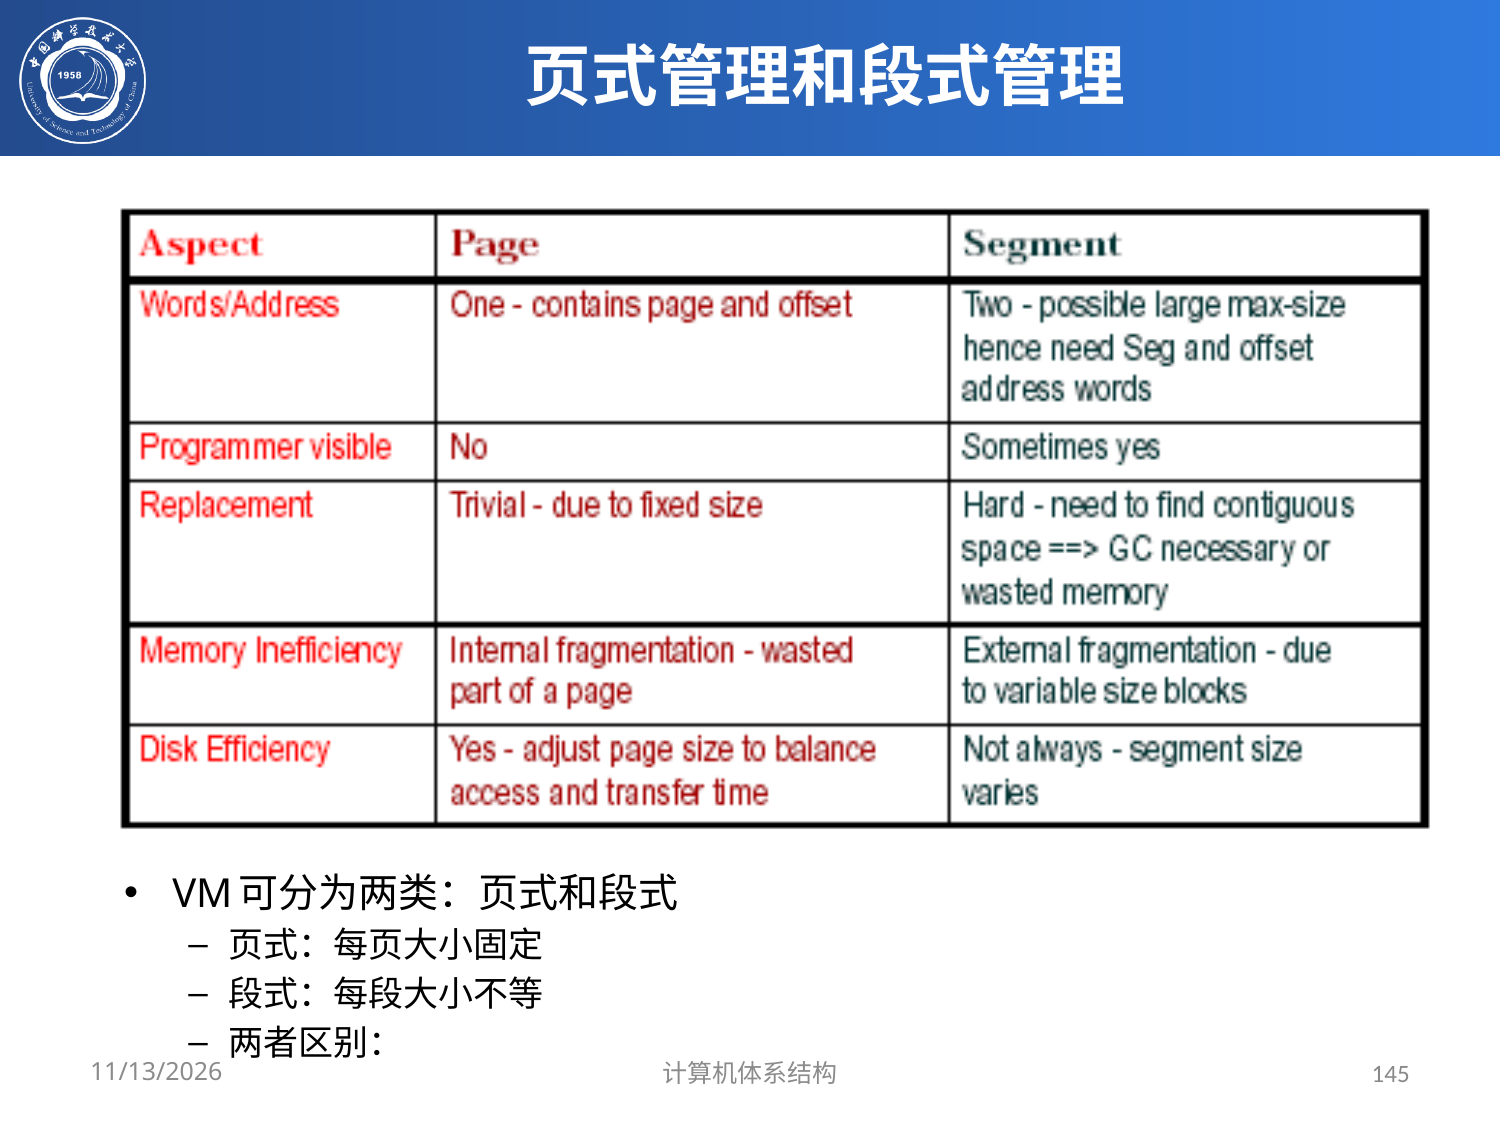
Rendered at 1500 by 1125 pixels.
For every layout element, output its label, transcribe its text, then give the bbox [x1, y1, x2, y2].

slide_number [75, 1042, 425, 1103]
slide_number 145 [1074, 1070, 1425, 1103]
picture [19, 17, 146, 144]
list VM可分为两类：页式和段式 页式：每页大小固定 段式：每段大小不等 两者区别： [109, 860, 1500, 1070]
picture [95, 184, 1460, 861]
footer 计算机体系结构 [512, 1070, 988, 1103]
title 页式管理和段式管理 [150, 0, 1500, 148]
